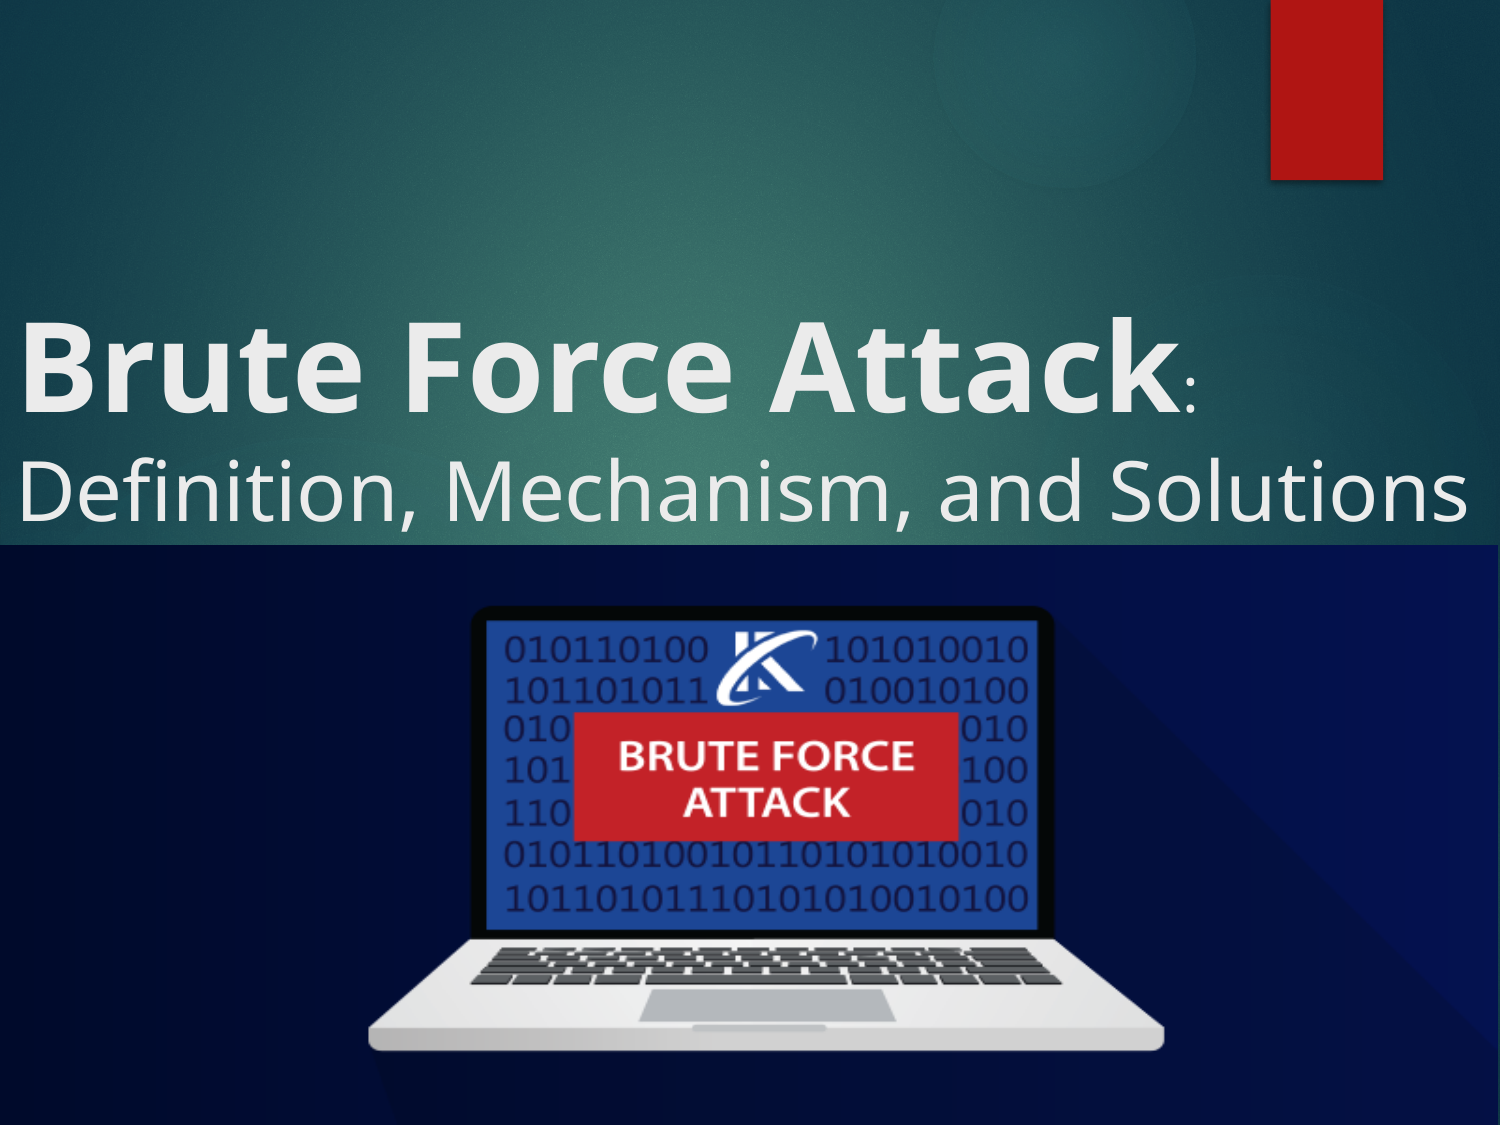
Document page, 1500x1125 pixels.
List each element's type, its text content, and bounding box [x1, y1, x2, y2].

title Brute Force Attack: Definition, Mechanism, and Solutions [0, 0, 1498, 544]
picture [0, 544, 1498, 1125]
